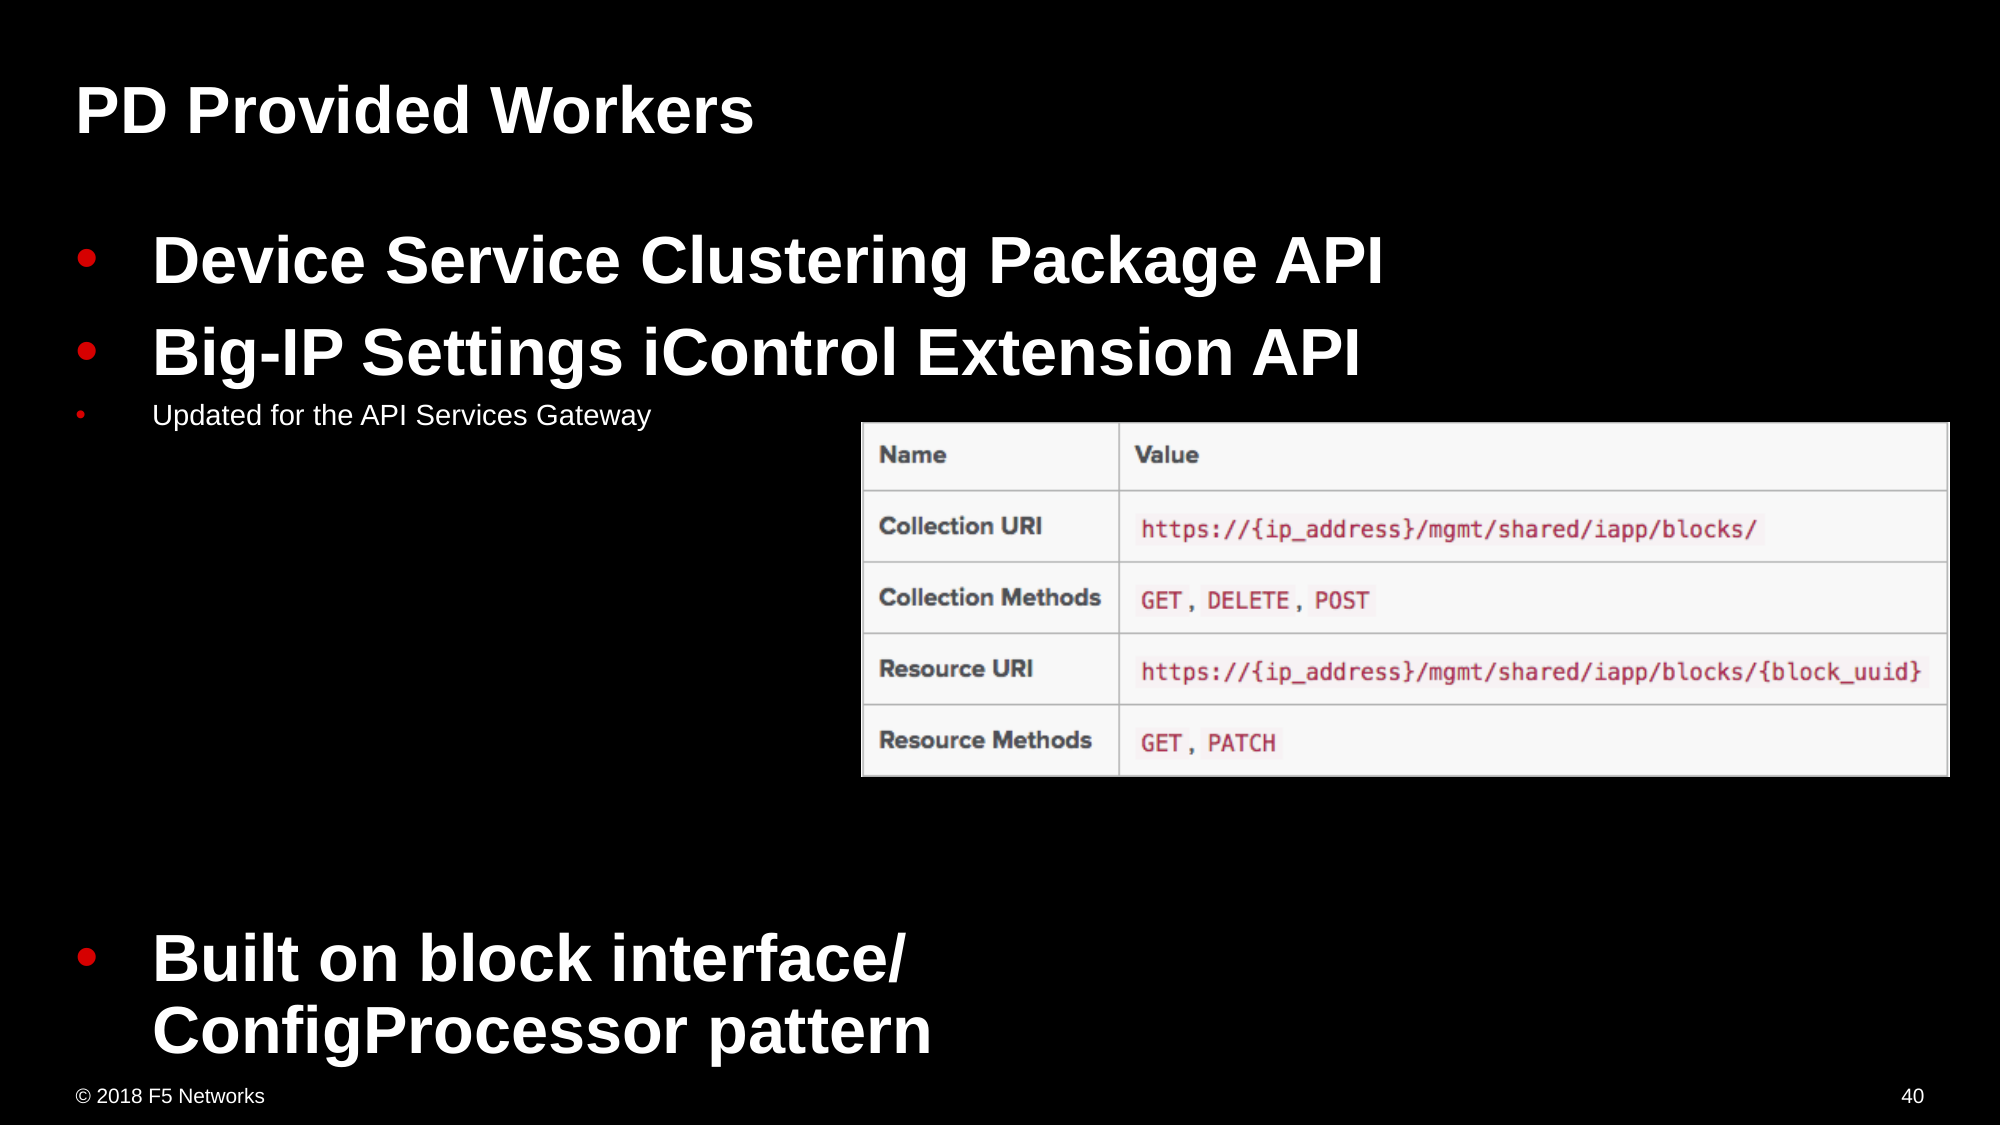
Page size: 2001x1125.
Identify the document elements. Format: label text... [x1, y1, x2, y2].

slide_number 40 [1500, 1065, 1950, 1125]
title PD Provided Workers [50, 50, 1950, 175]
footer © 2018 F5 Networks [50, 1065, 725, 1125]
list Device Service Clustering Package API Big-IP Settings iControl Extension API Updated for the API Services Gateway Built on block interface/ ConfigProcessor pattern [50, 200, 1950, 1050]
picture [861, 422, 1950, 777]
